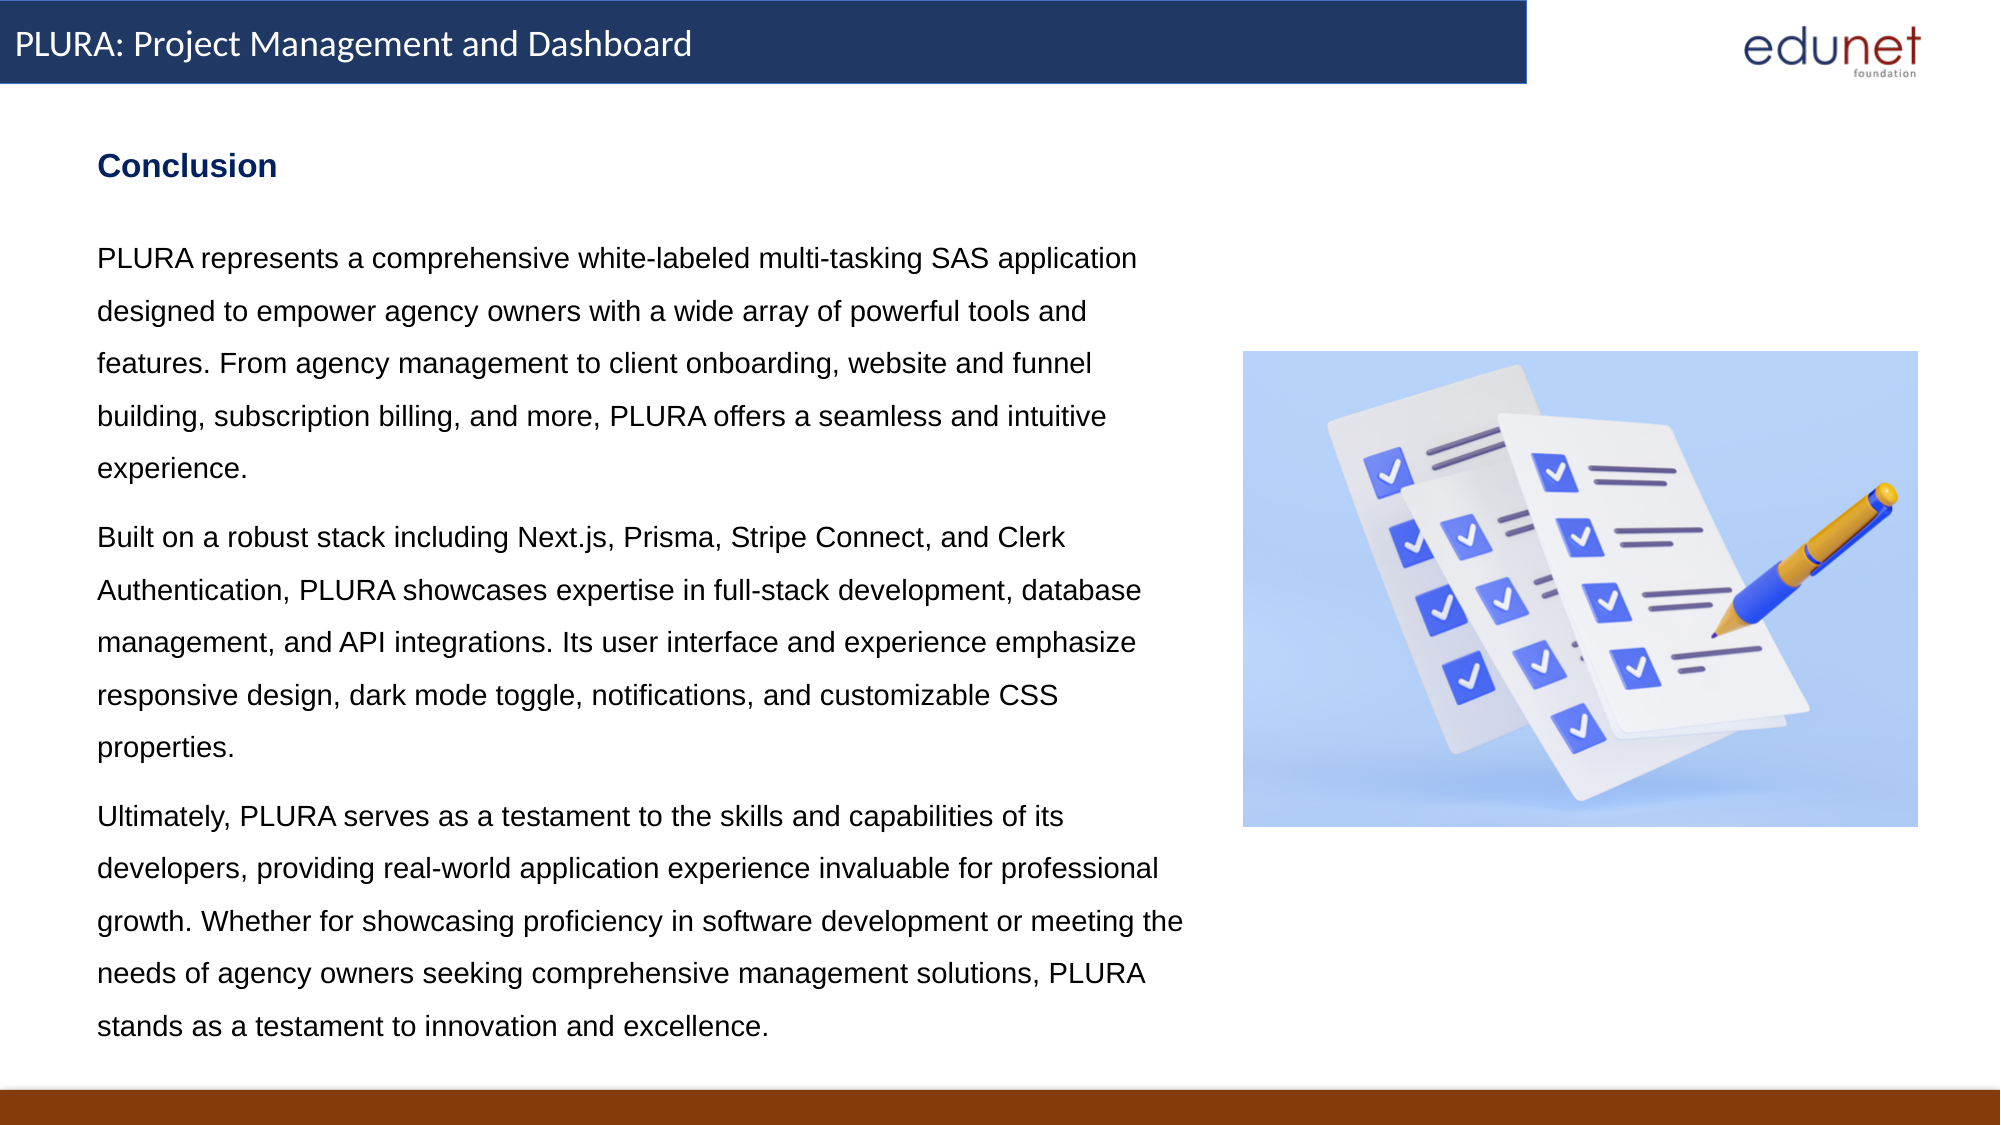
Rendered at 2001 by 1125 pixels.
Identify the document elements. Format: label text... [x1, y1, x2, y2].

text_box PLURA represents a comprehensive white-labeled multi-tasking SAS application designed to empower agency owners with a wide array of powerful tools and features. From agency management to client onboarding, website and funnel building, subscription billing, and more, PLURA offers a seamless and intuitive experience. Built on a robust stack including Next.js, Prisma, Stripe Connect, and Clerk Authentication, PLURA showcases expertise in full-stack development, database management, and API integrations. Its user interface and experience emphasize responsive design, dark mode toggle, notifications, and customizable CSS properties. Ultimately, PLURA serves as a testament to the skills and capabilities of its developers, providing real-world application experience invaluable for professional growth. Whether for showcasing proficiency in software development or meeting the needs of agency owners seeking comprehensive management solutions, PLURA stands as a testament to innovation and excellence. [82, 214, 1202, 1050]
text_box Conclusion [82, 136, 1480, 192]
picture [1243, 351, 1918, 827]
text_box [0, 1089, 2000, 1125]
picture [1737, 19, 1929, 84]
text_box PLURA: Project Management and Dashboard [0, 0, 1527, 84]
